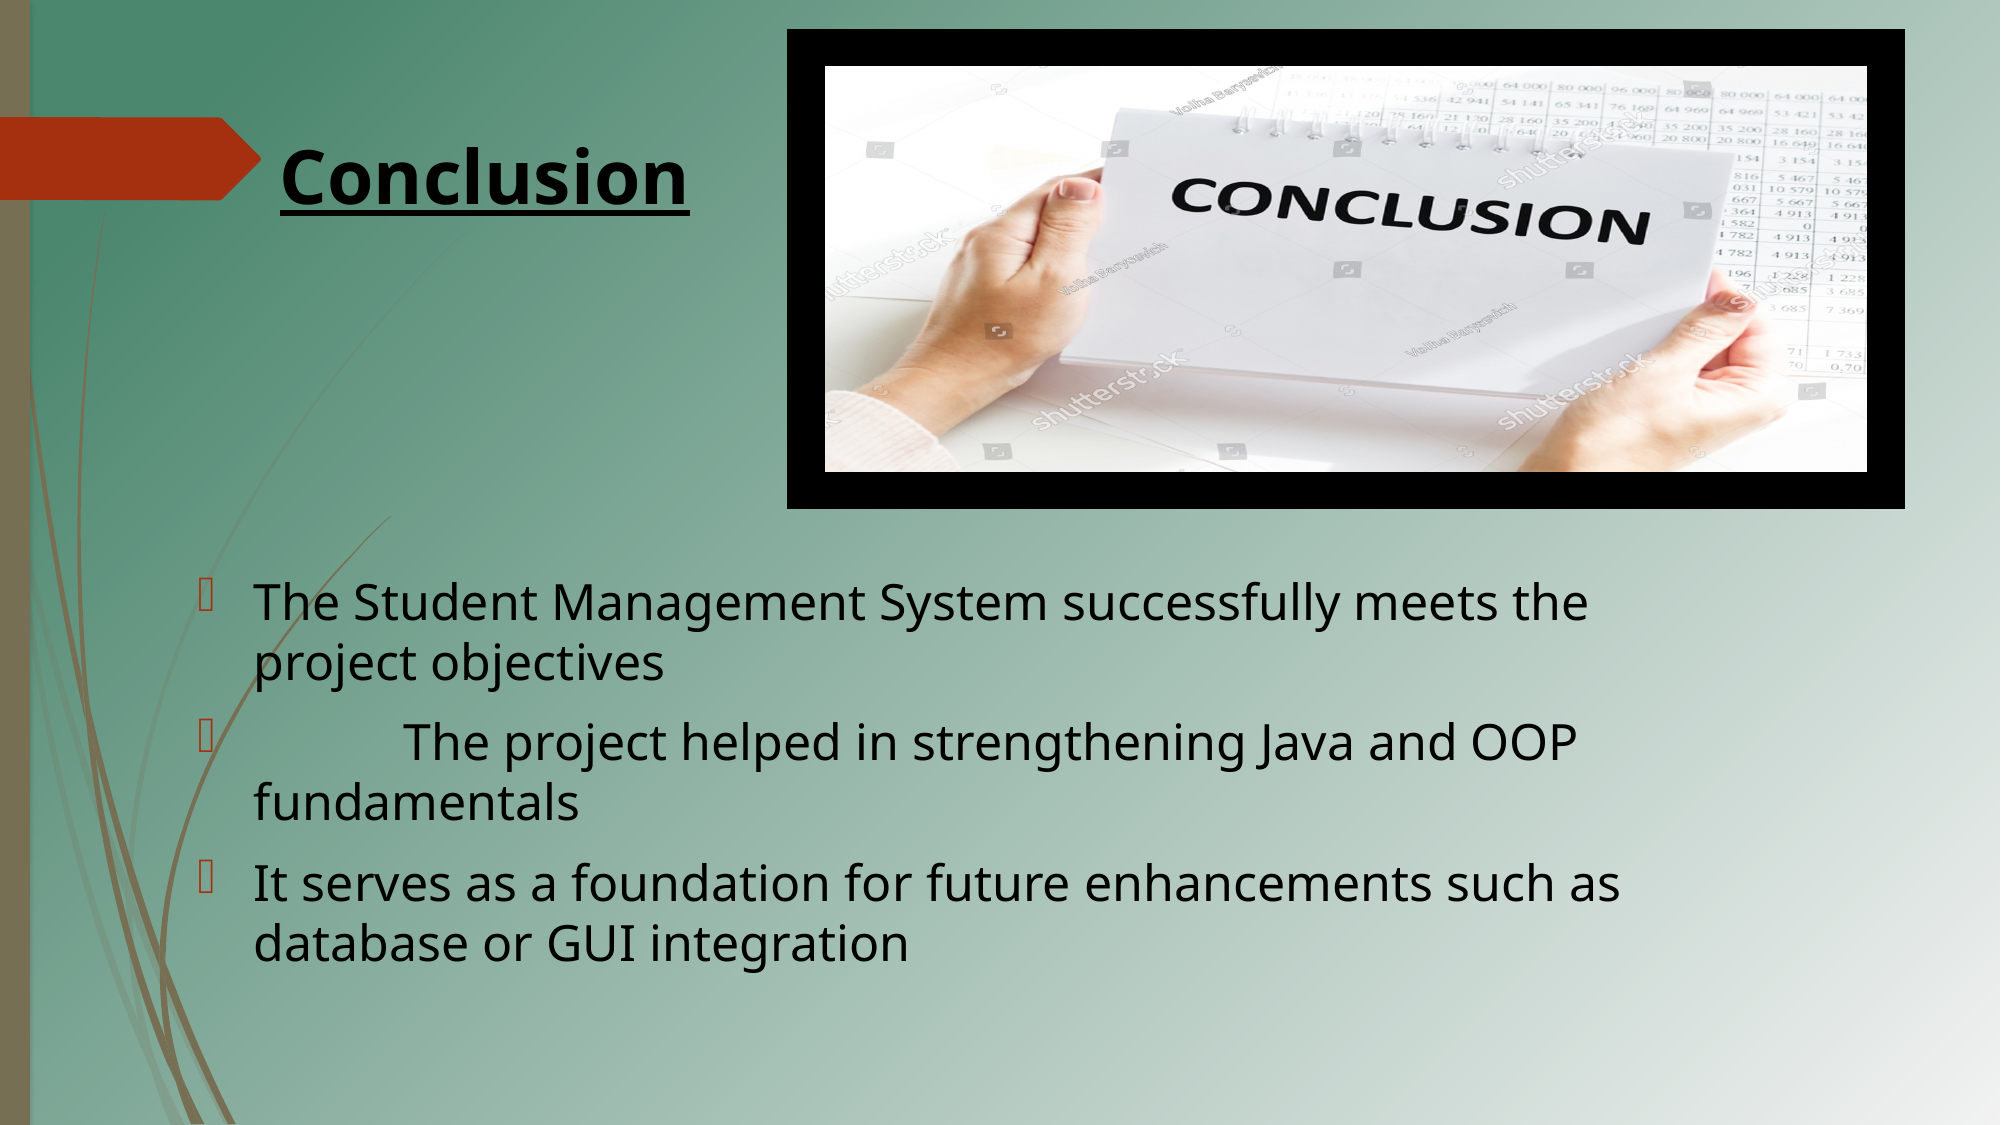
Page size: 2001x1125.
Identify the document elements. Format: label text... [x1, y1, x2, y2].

picture [824, 66, 1868, 472]
title Conclusion [264, 122, 773, 333]
list The Student Management System successfully meets the project objectives The project helped in strengthening Java and OOP fundamentals It serves as a foundation for future enhancements such as database or GUI integration [182, 562, 1646, 1019]
